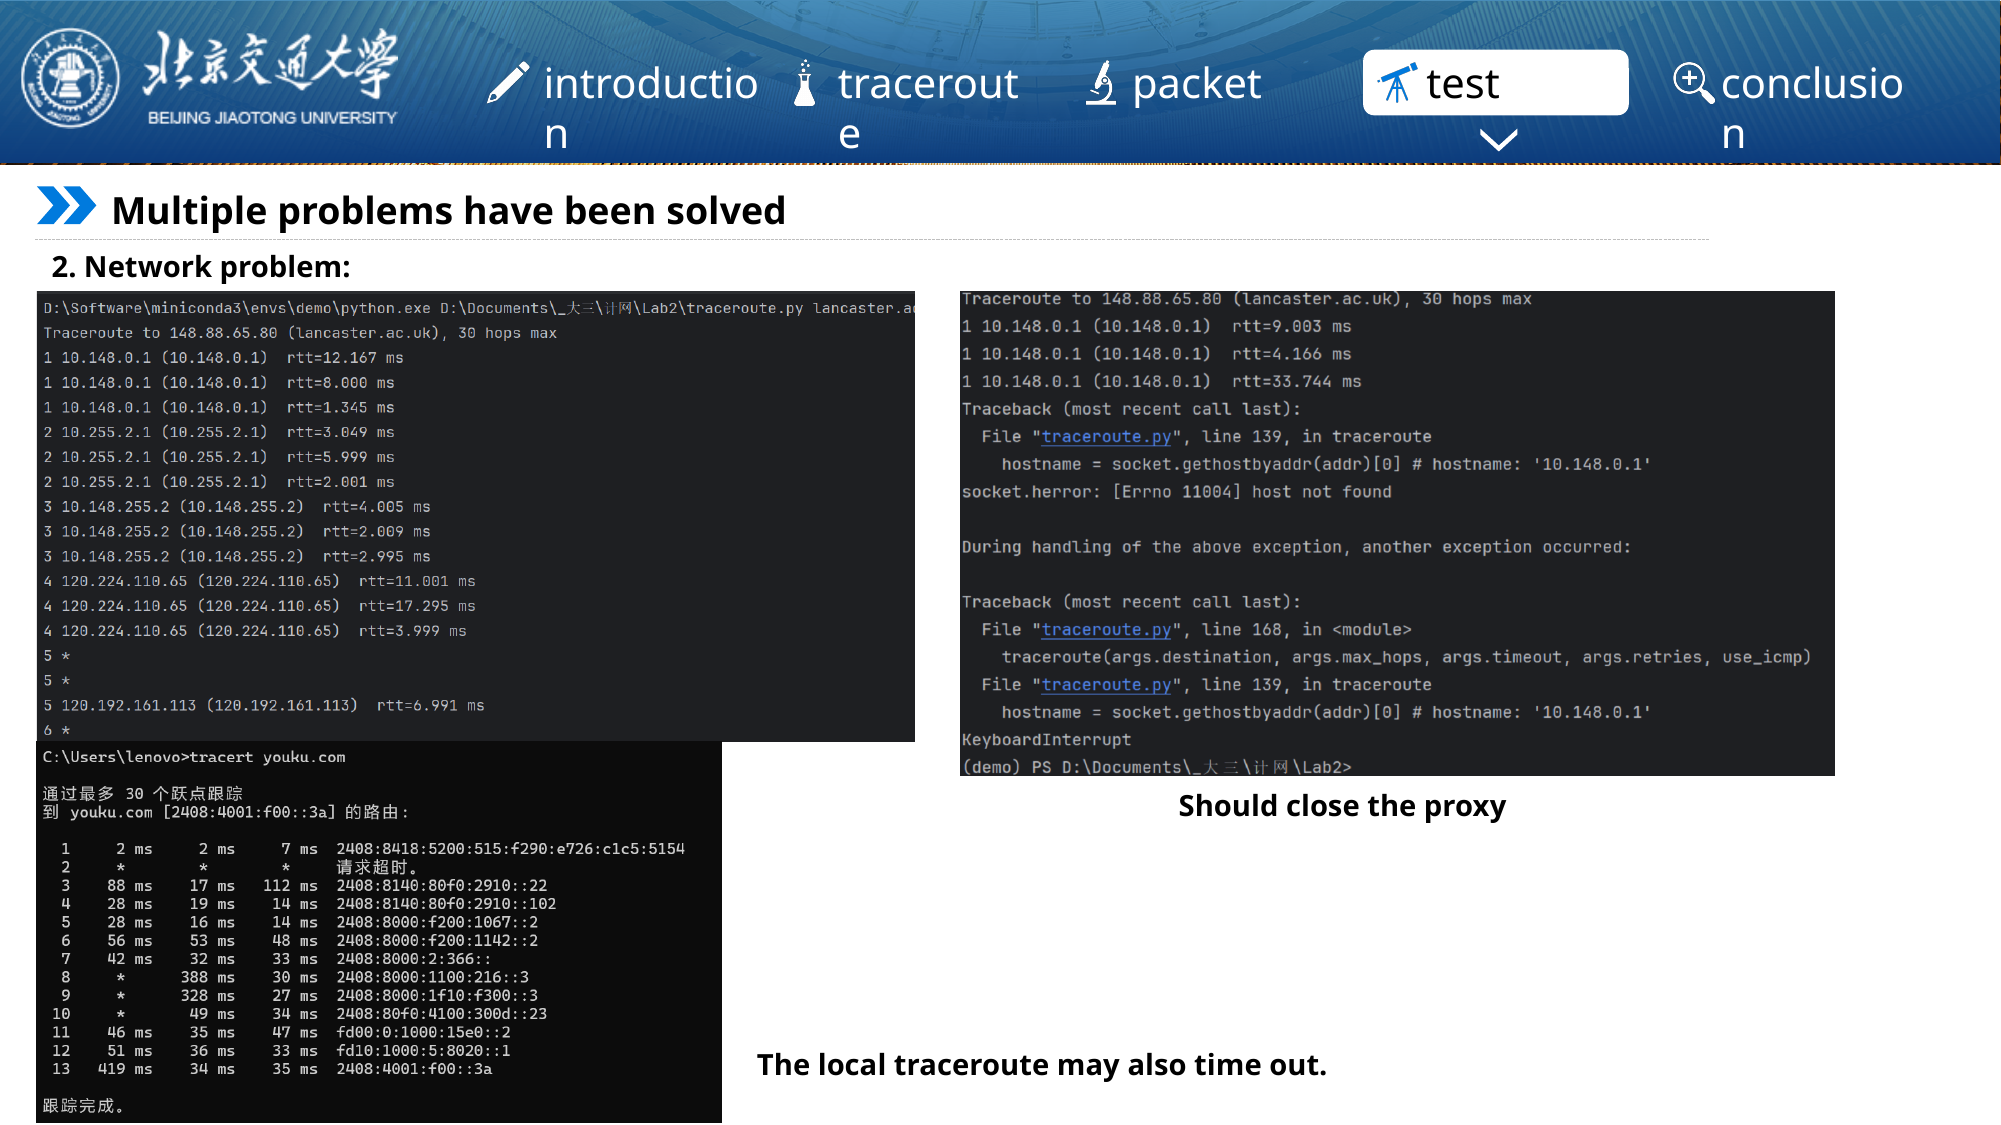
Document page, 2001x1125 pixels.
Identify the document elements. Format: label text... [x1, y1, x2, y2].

picture [960, 291, 1835, 777]
text_box Should close the proxy [1163, 779, 1732, 830]
text_box The local traceroute may also time out. [742, 1039, 1412, 1089]
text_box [35, 180, 1915, 532]
picture [36, 291, 915, 1123]
picture [0, 1, 2001, 165]
